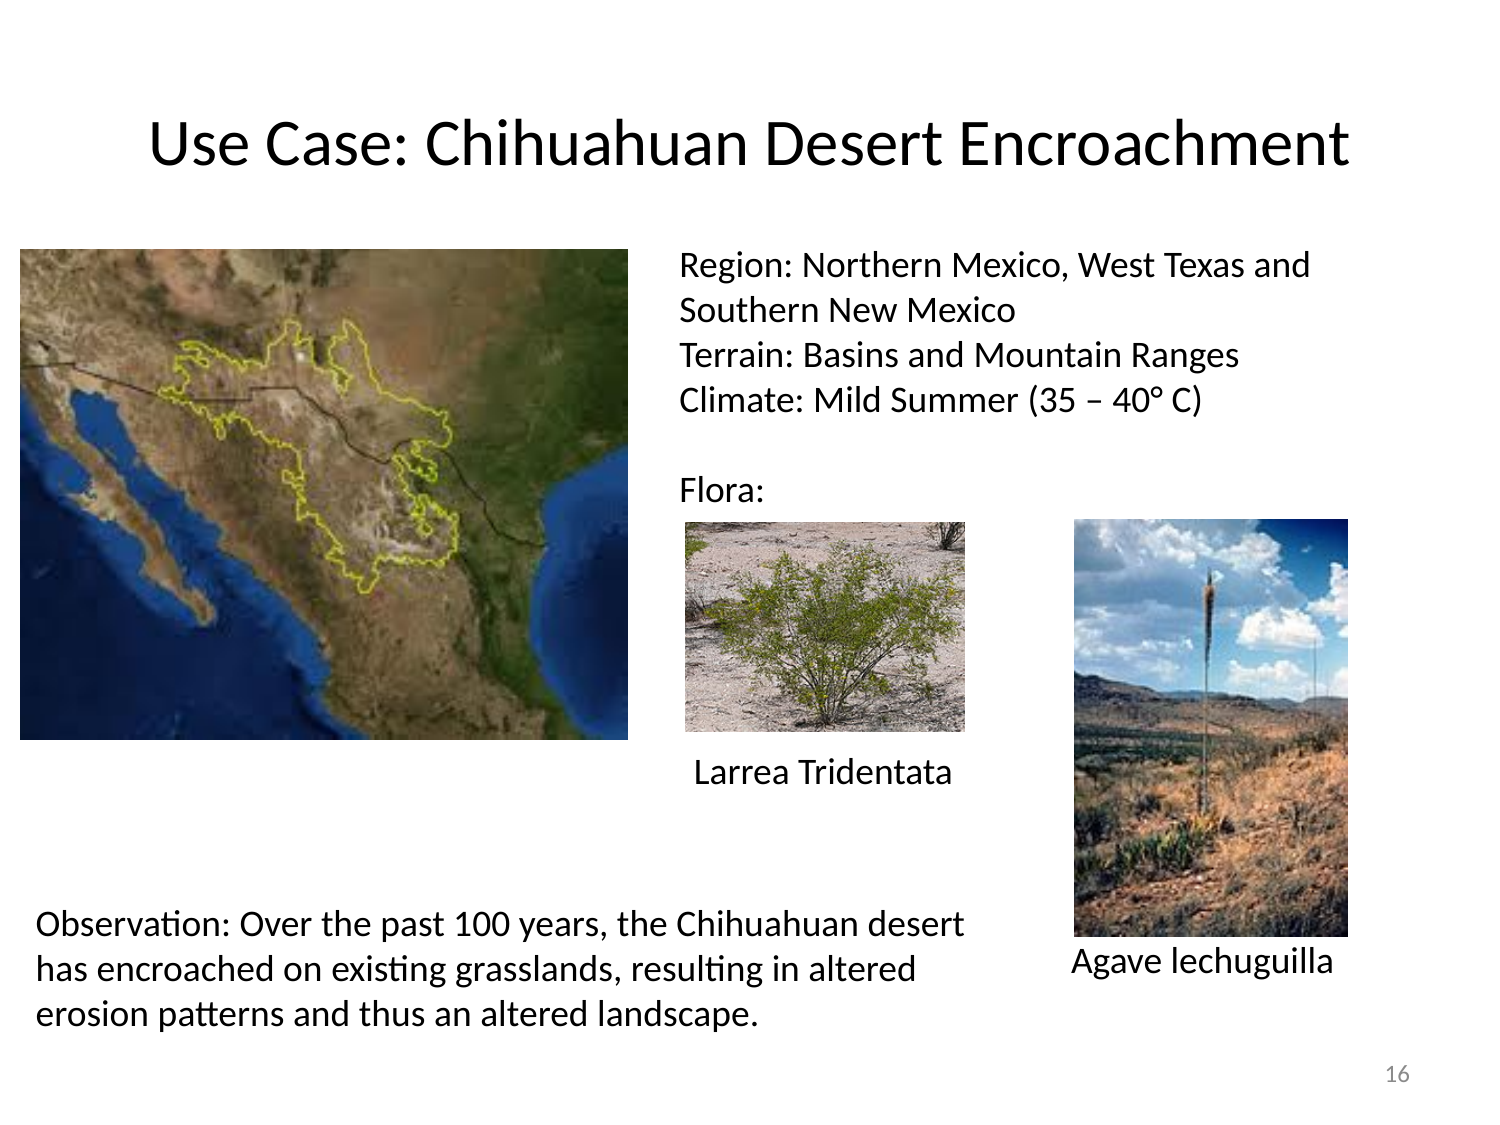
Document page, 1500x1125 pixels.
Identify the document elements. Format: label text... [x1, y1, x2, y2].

text_box Larrea Tridentata [679, 739, 984, 800]
title Use Case: Chihuahuan Desert Encroachment [75, 45, 1425, 233]
picture [20, 248, 628, 740]
picture [1074, 519, 1349, 937]
text_box Region: Northern Mexico, West Texas and Southern New Mexico Terrain: Basins and Mountain Ranges Climate: Mild Summer (35 – 40° C) Flora: [664, 232, 1425, 518]
slide_number 16 [1074, 1042, 1425, 1103]
picture [685, 521, 965, 733]
text_box Agave lechuguilla [1056, 929, 1407, 989]
text_box Observation: Over the past 100 years, the Chihuahuan desert has encroached on existing grasslands, resulting in altered erosion patterns and thus an altered landscape. [20, 891, 1042, 1041]
